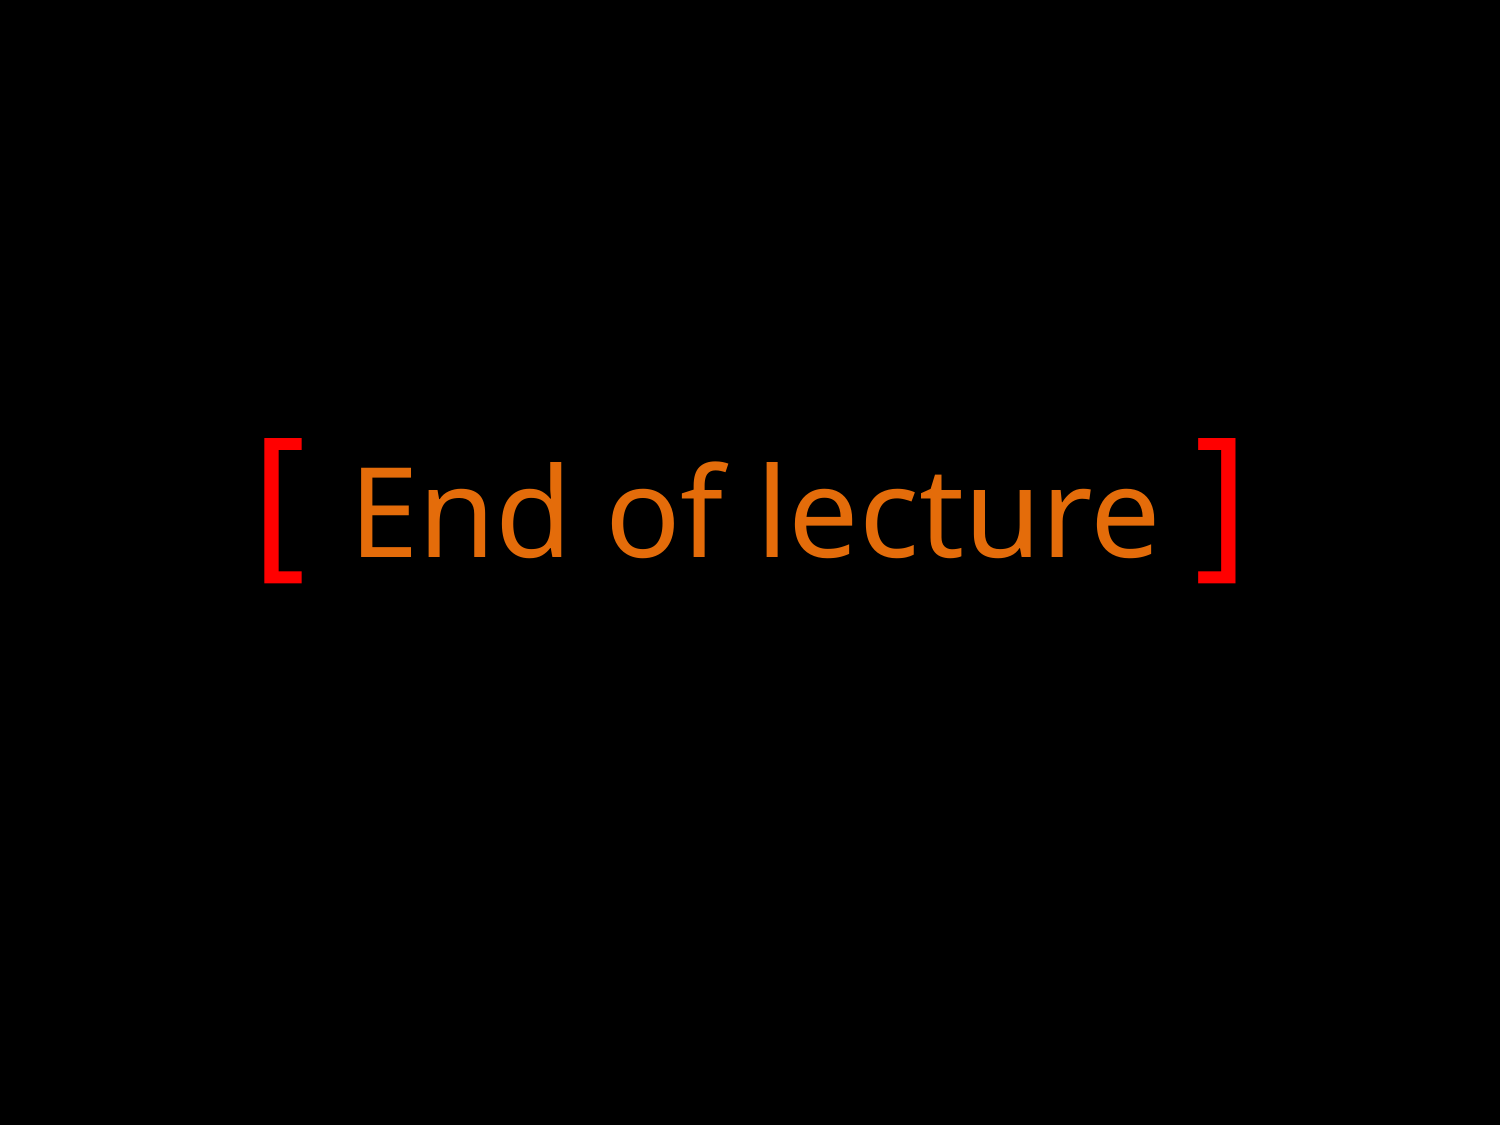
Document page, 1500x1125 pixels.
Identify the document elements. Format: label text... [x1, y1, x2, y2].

text_box [ End of lecture ] [0, 383, 1500, 598]
